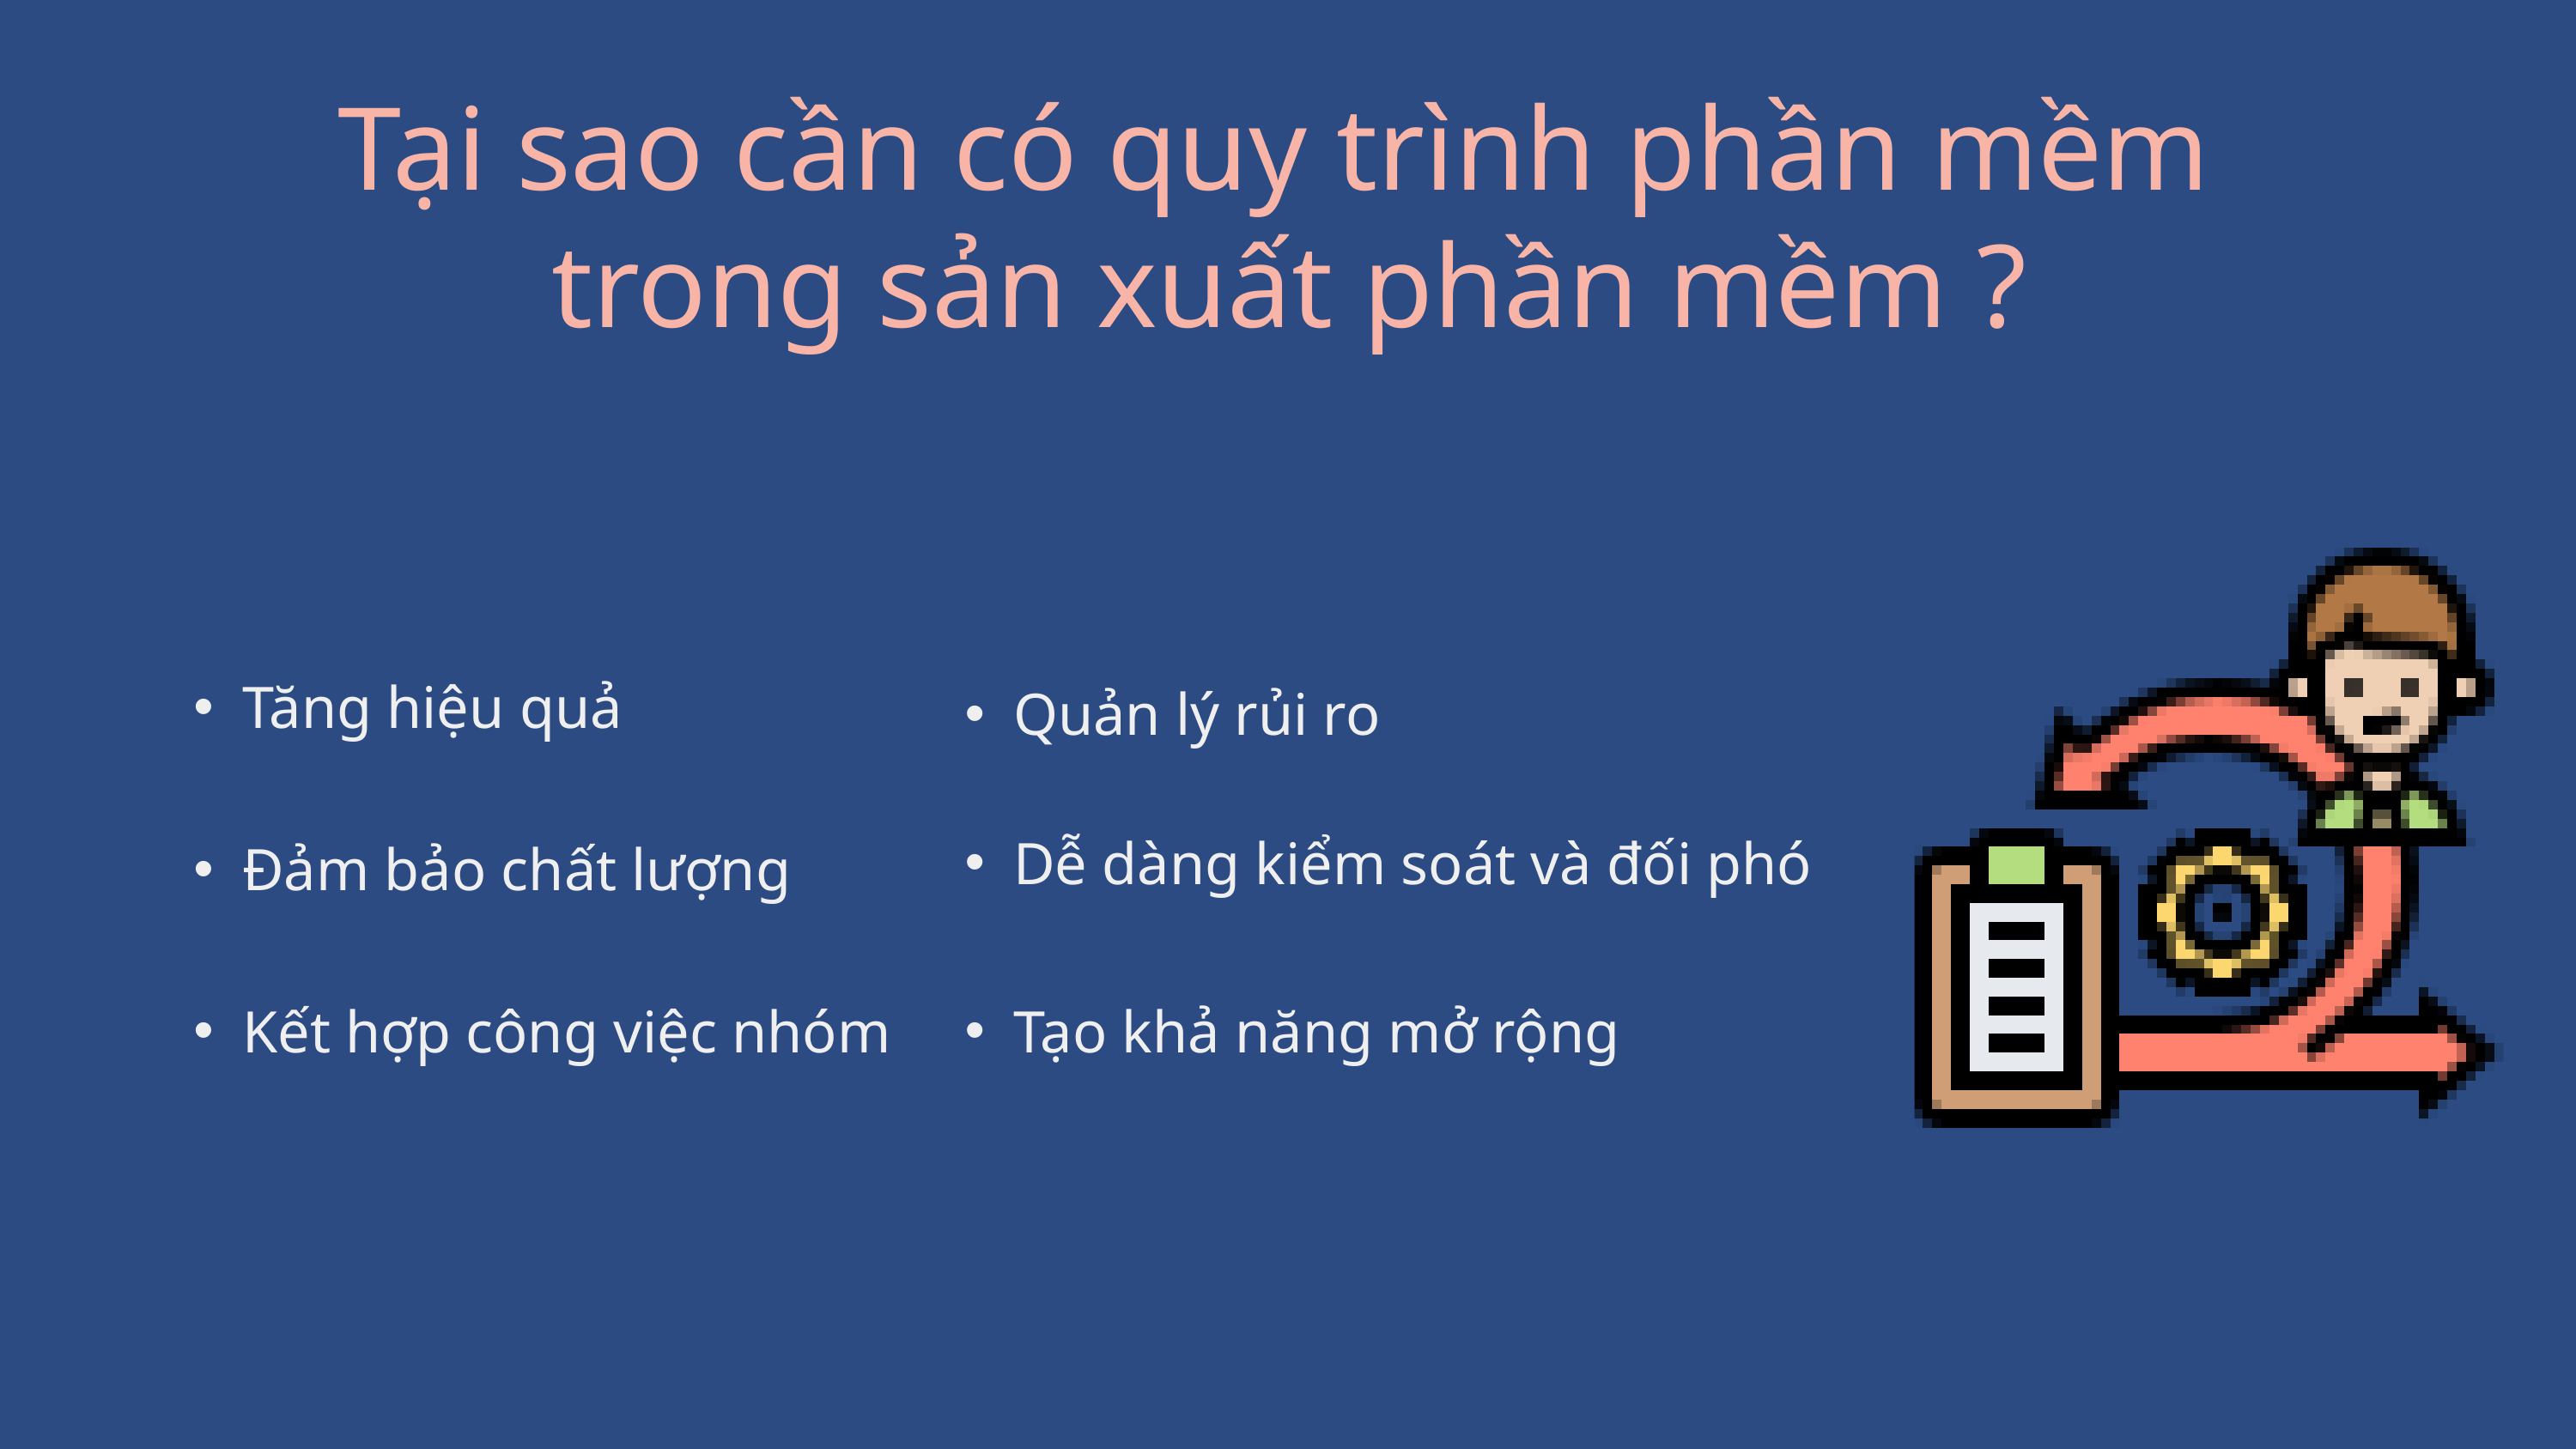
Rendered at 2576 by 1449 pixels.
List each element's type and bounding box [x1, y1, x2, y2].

text_box [915, 822, 2003, 977]
text_box [144, 990, 914, 1145]
text_box [75, 76, 2504, 452]
text_box [915, 990, 2003, 1145]
text_box [915, 672, 2003, 821]
text_box [144, 828, 914, 984]
text_box [144, 665, 1232, 822]
text_box [1914, 548, 2504, 1128]
